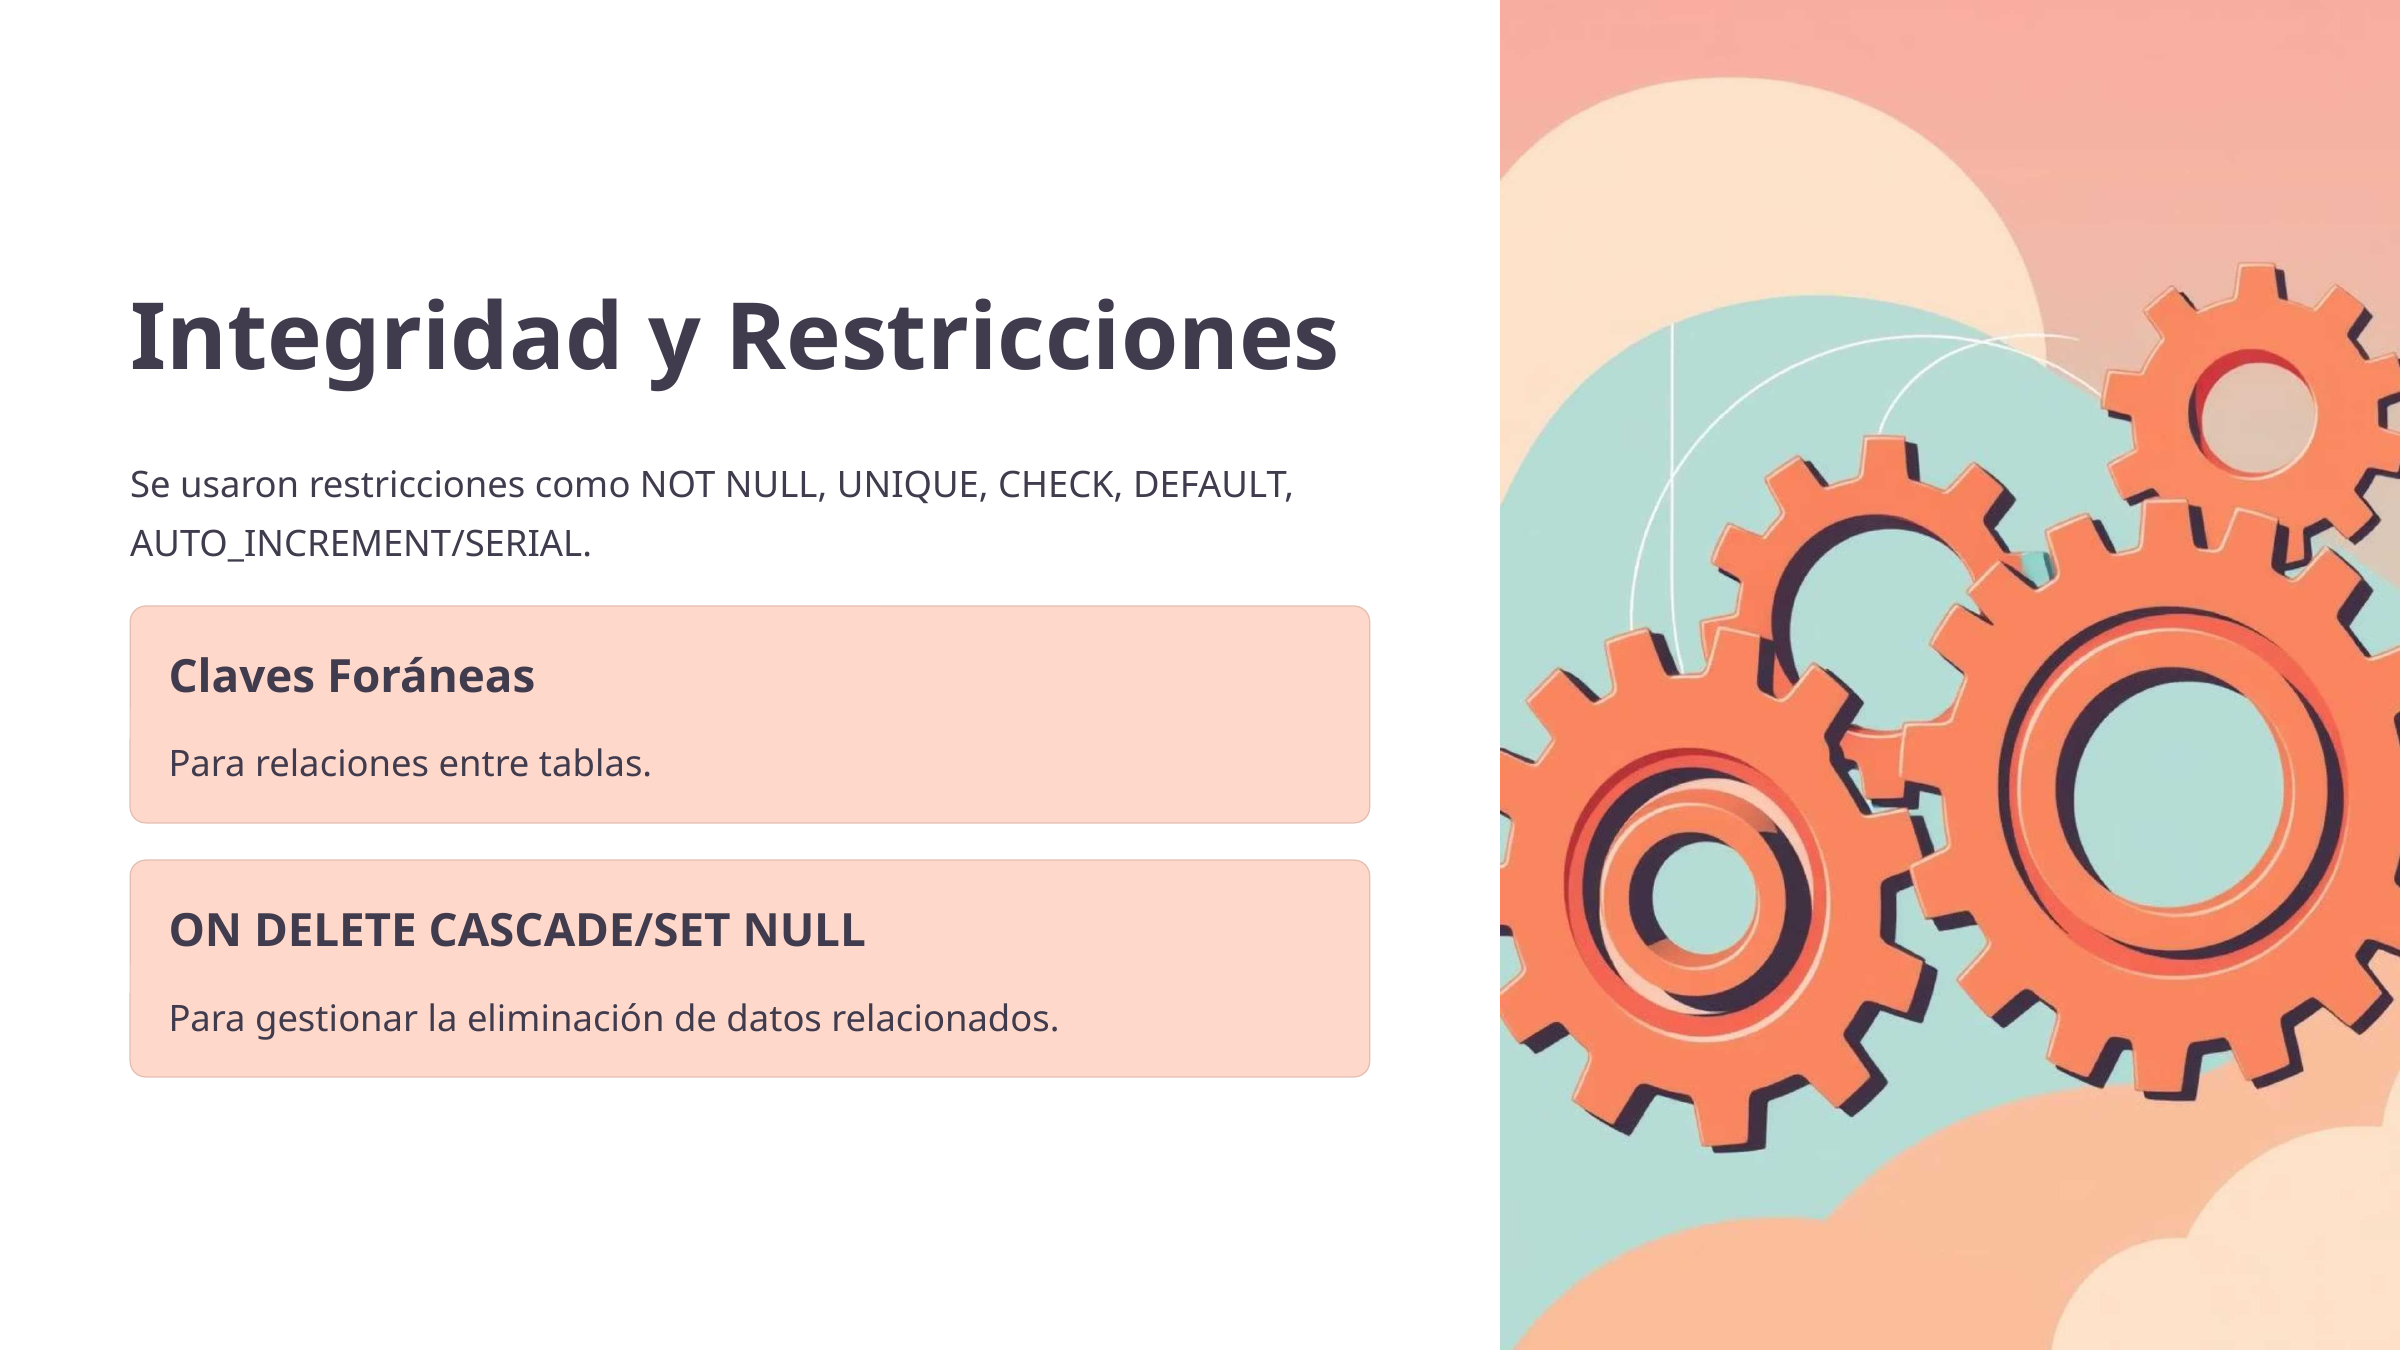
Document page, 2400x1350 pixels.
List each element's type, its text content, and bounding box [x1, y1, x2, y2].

text_box [130, 860, 1370, 1077]
text_box Para relaciones entre tablas. [168, 724, 1332, 785]
text_box ON DELETE CASCADE/SET NULL [168, 898, 919, 957]
text_box [130, 605, 1370, 823]
picture [1499, 0, 2400, 1350]
text_box Para gestionar la eliminación de datos relacionados. [168, 978, 1332, 1039]
text_box Claves Foráneas [168, 644, 634, 703]
text_box Se usaron restricciones como NOT NULL, UNIQUE, CHECK, DEFAULT, AUTO_INCREMENT/SERIAL. [130, 445, 1370, 565]
text_box Integridad y Restricciones [130, 273, 1335, 390]
